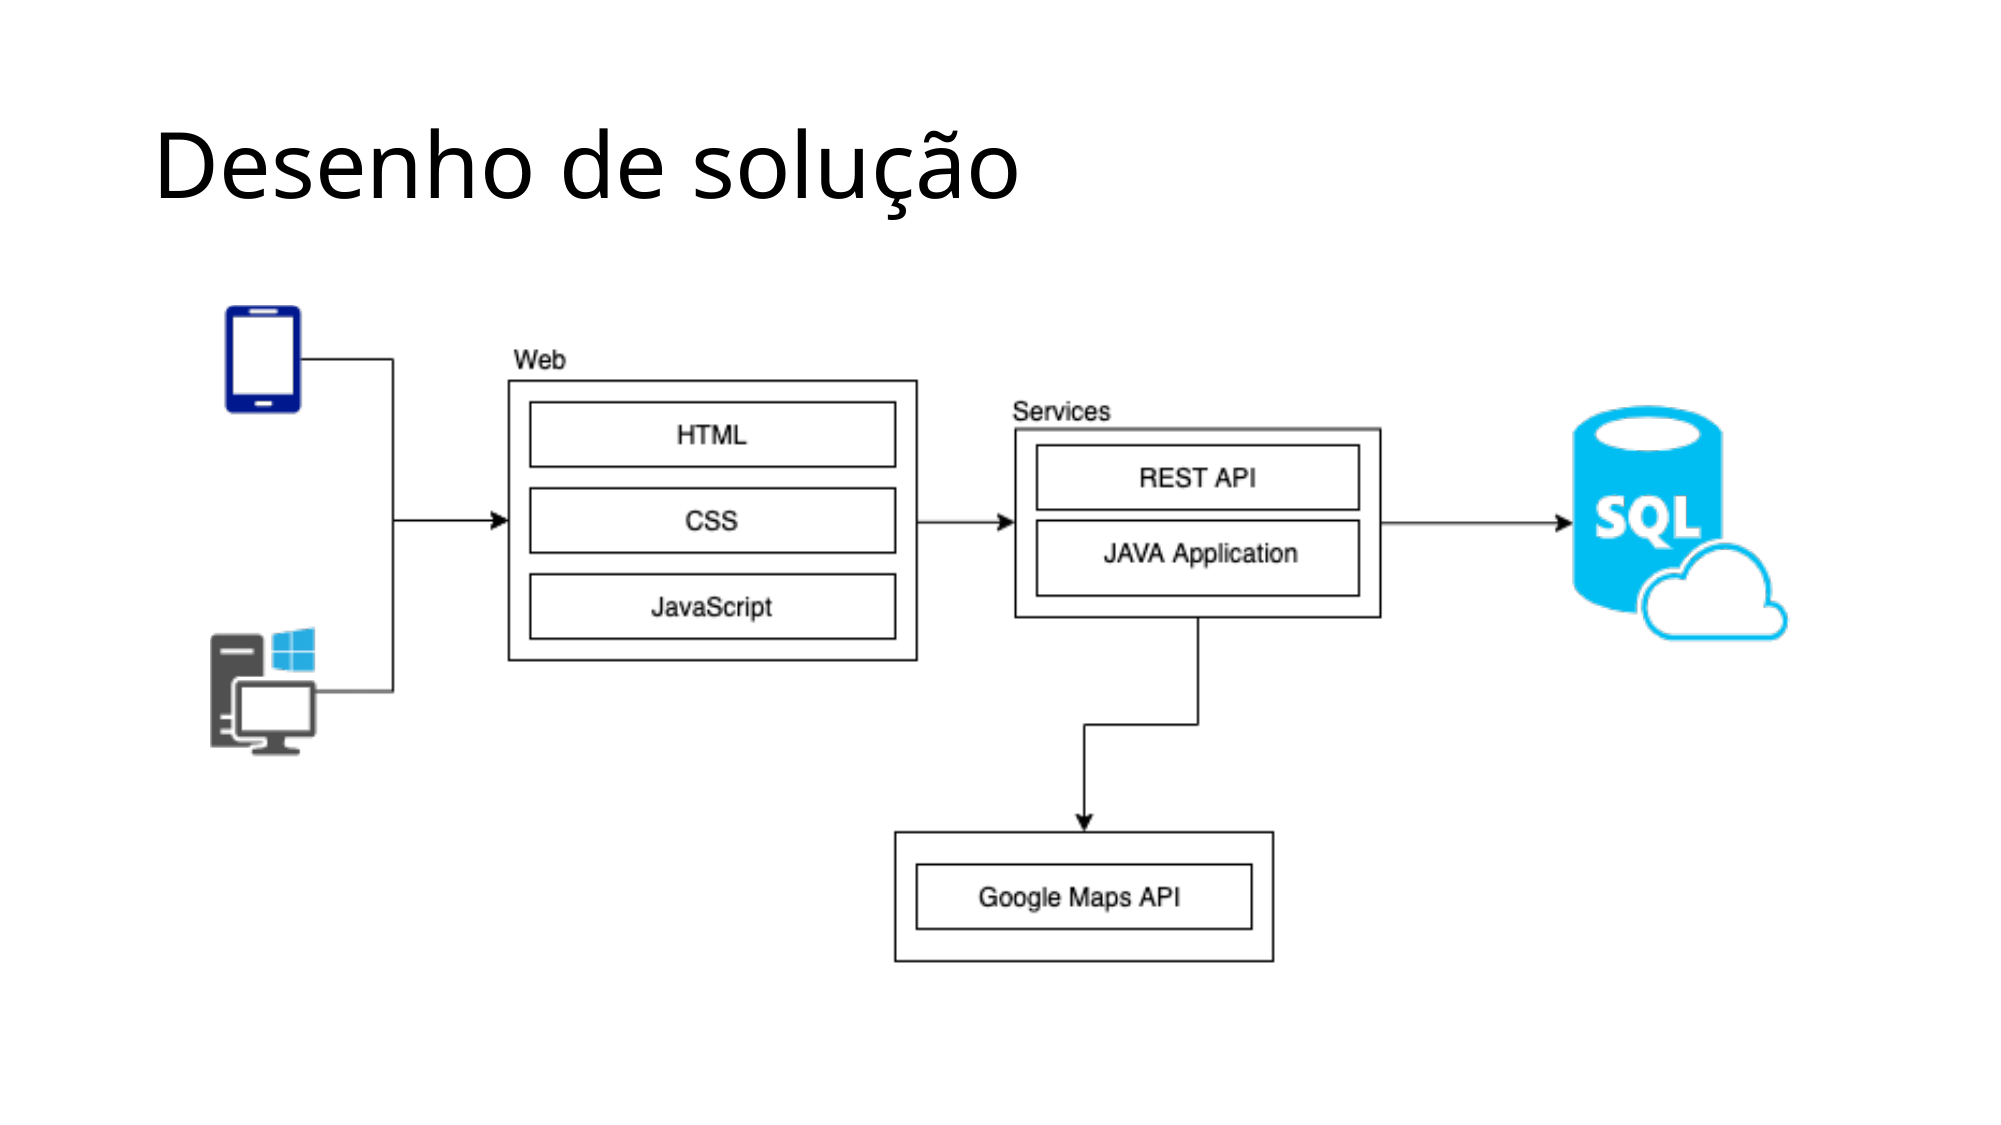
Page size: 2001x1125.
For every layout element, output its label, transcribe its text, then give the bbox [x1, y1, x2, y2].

picture [210, 305, 1790, 965]
title Desenho de solução [137, 59, 1863, 278]
